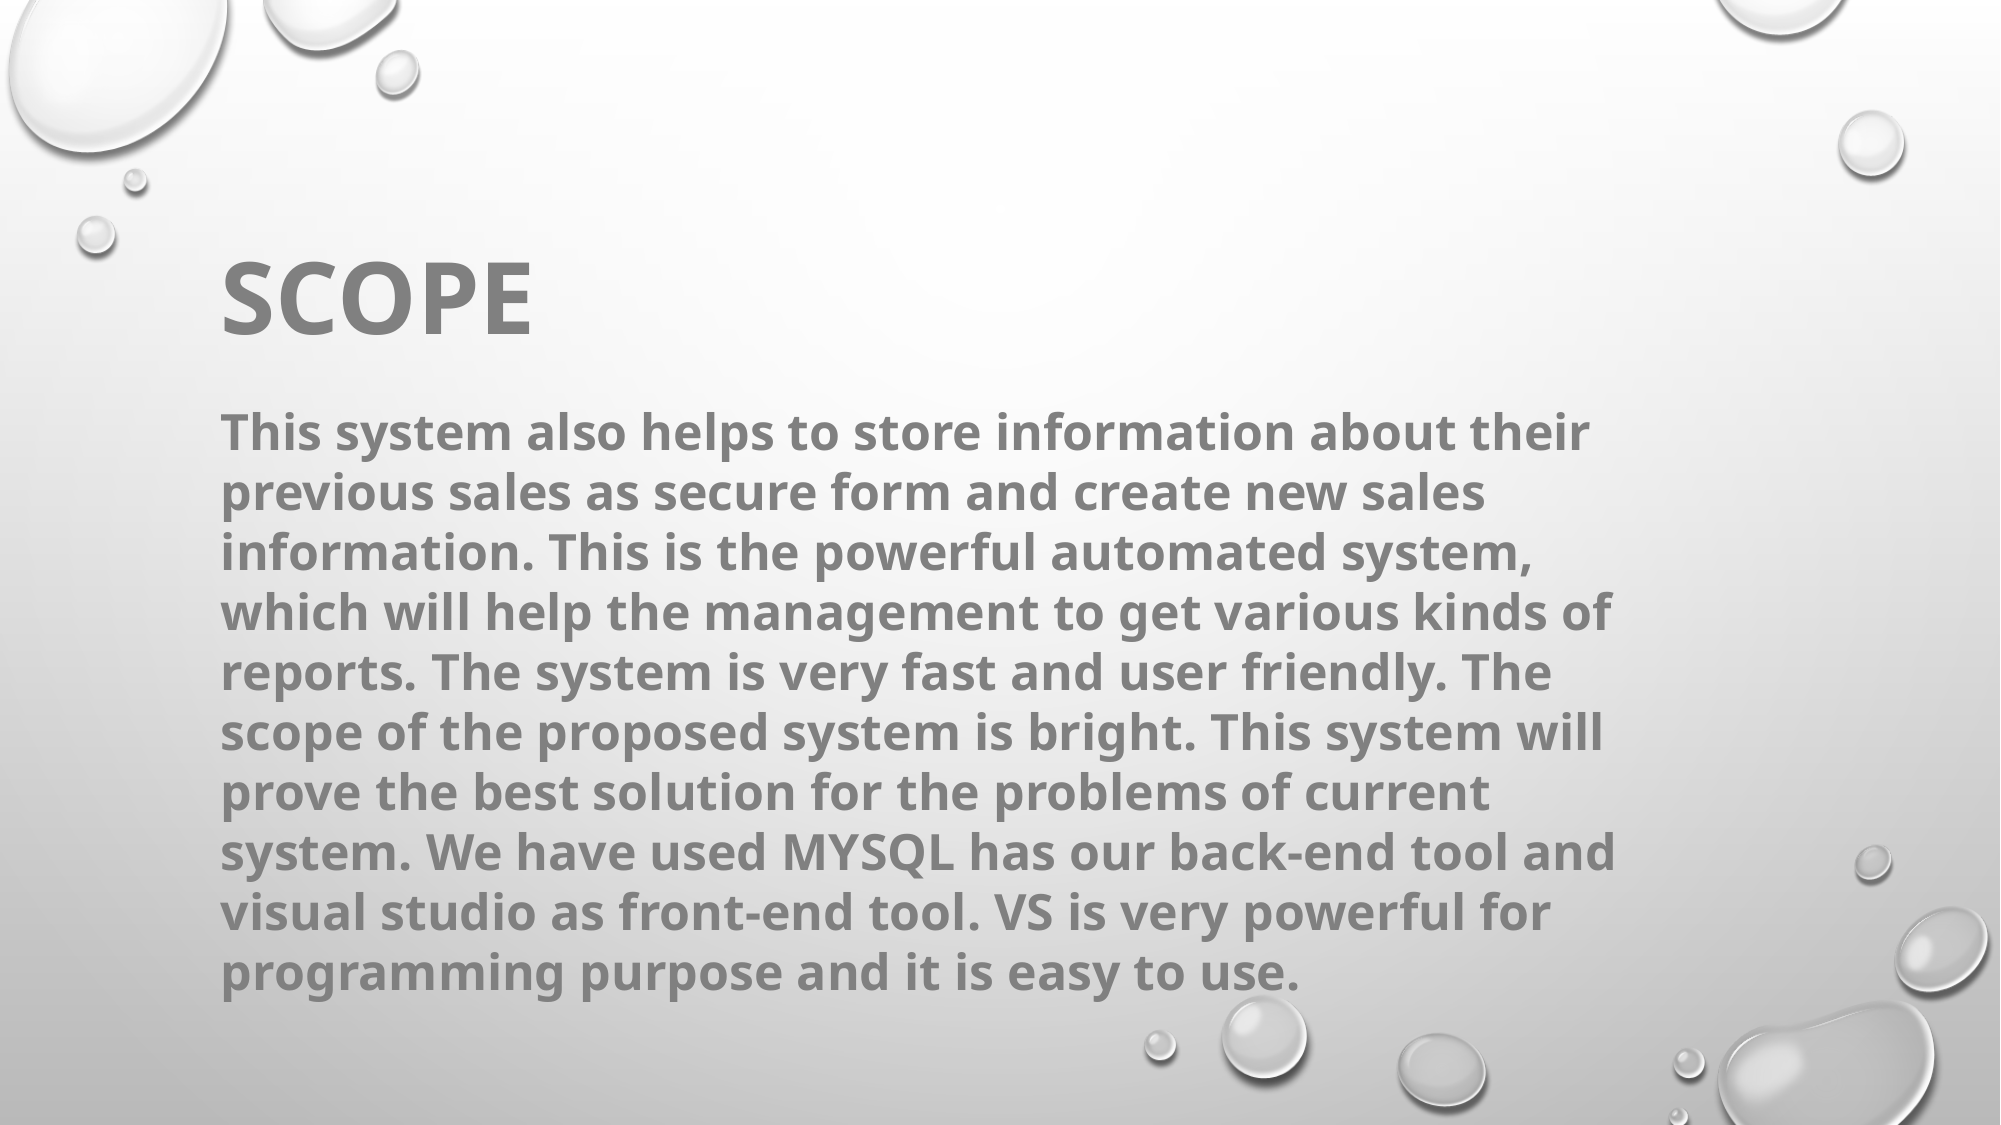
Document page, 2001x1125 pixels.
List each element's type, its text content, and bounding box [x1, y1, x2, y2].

text_box SCOPE [206, 226, 1453, 362]
text_box This system also helps to store information about their previous sales as secure form and create new sales information. This is the powerful automated system, which will help the management to get various kinds of reports. The system is very fast and user friendly. The scope of the proposed system is bright. This system will prove the best solution for the problems of current system. We have used MYSQL has our back-end tool and visual studio as front-end tool. VS is very powerful for programming purpose and it is easy to use. [206, 392, 1637, 1053]
picture [0, 0, 2000, 1125]
